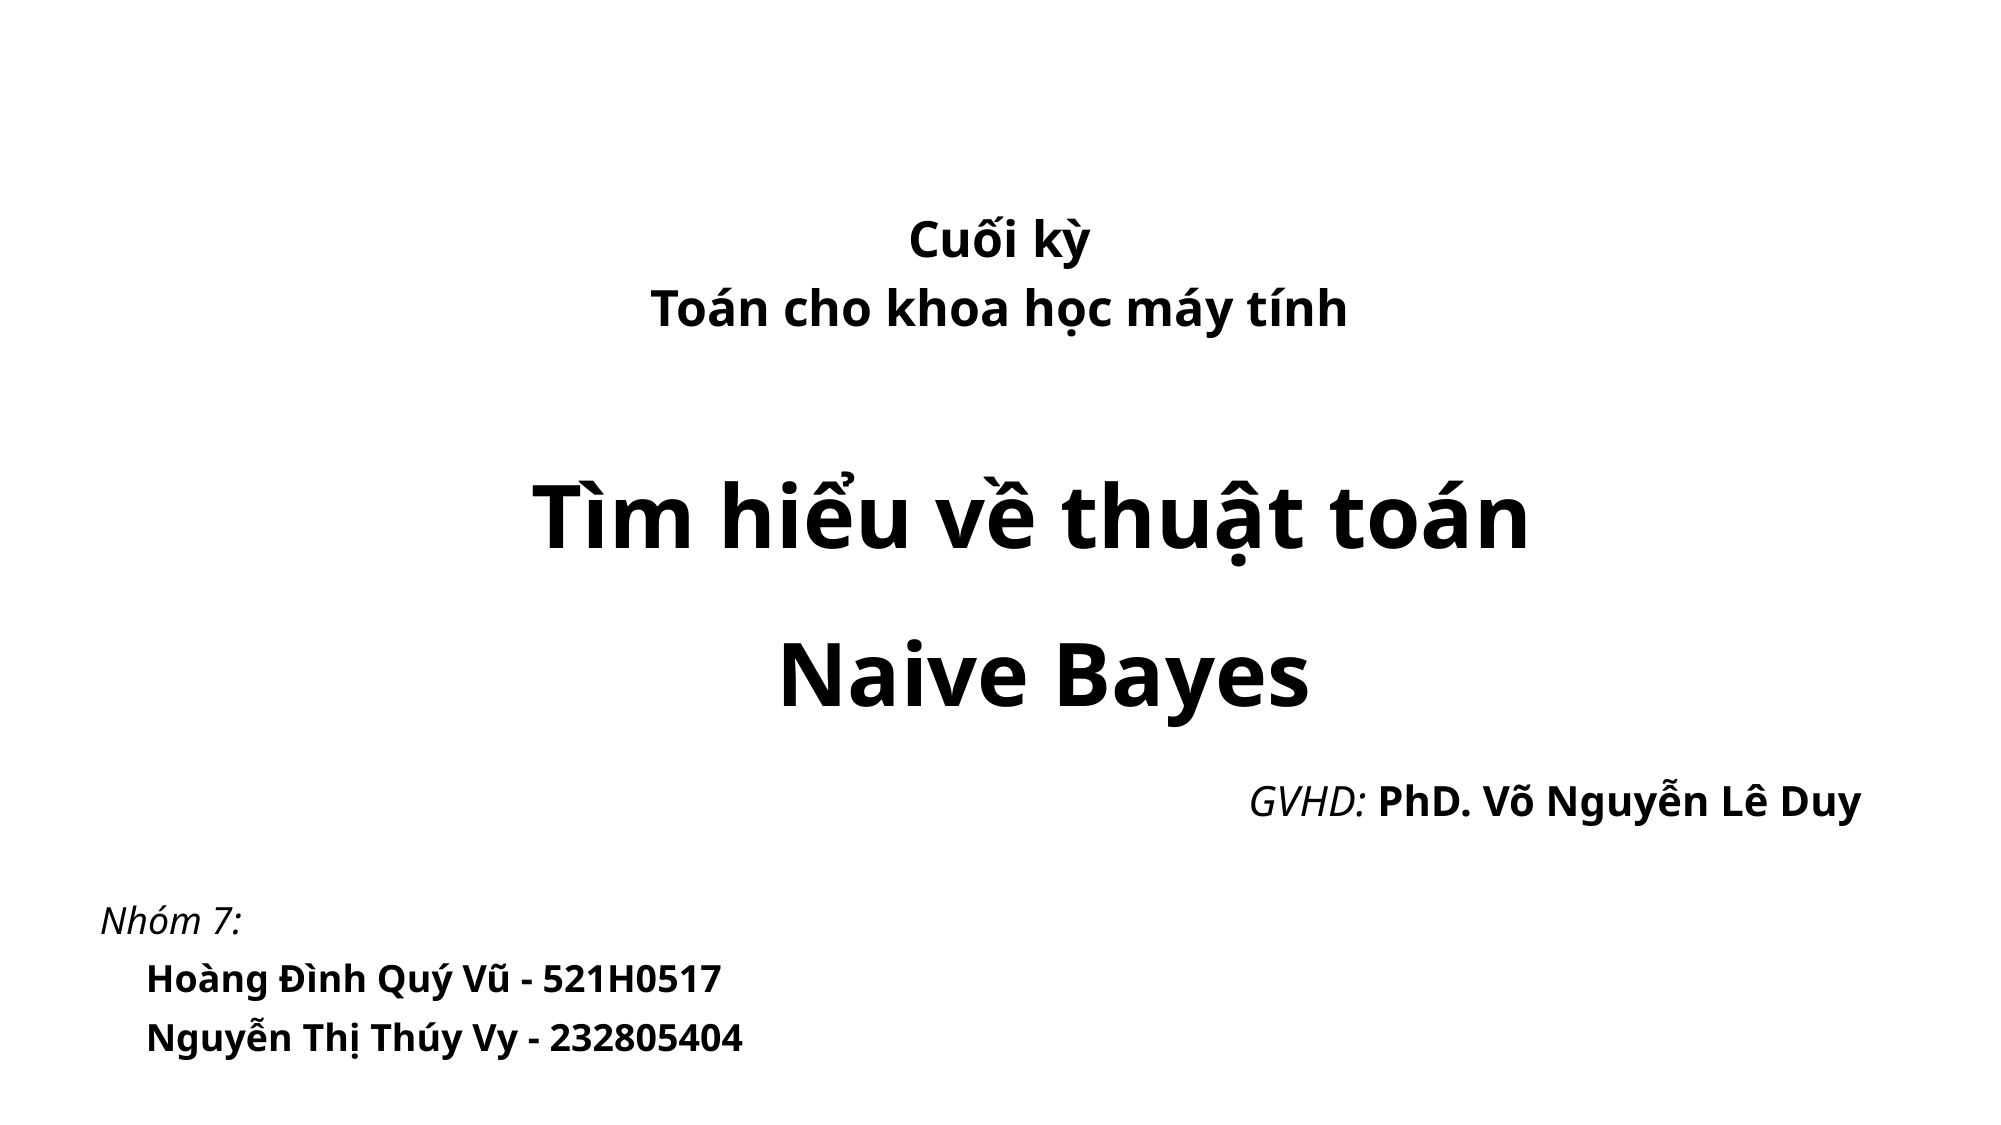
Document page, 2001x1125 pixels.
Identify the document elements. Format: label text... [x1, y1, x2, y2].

subtitle Nhóm 7: Hoàng Đình Quý Vũ - 521H0517 Nguyễn Thị Thúy Vy - 232805404 [55, 875, 894, 1085]
subtitle GVHD: PhD. Võ Nguyễn Lê Duy [1233, 742, 2000, 876]
title Tìm hiểu về thuật toán Naive Bayes [87, 398, 2000, 732]
title Cuối kỳ Toán cho khoa học máy tính [398, 188, 1602, 398]
